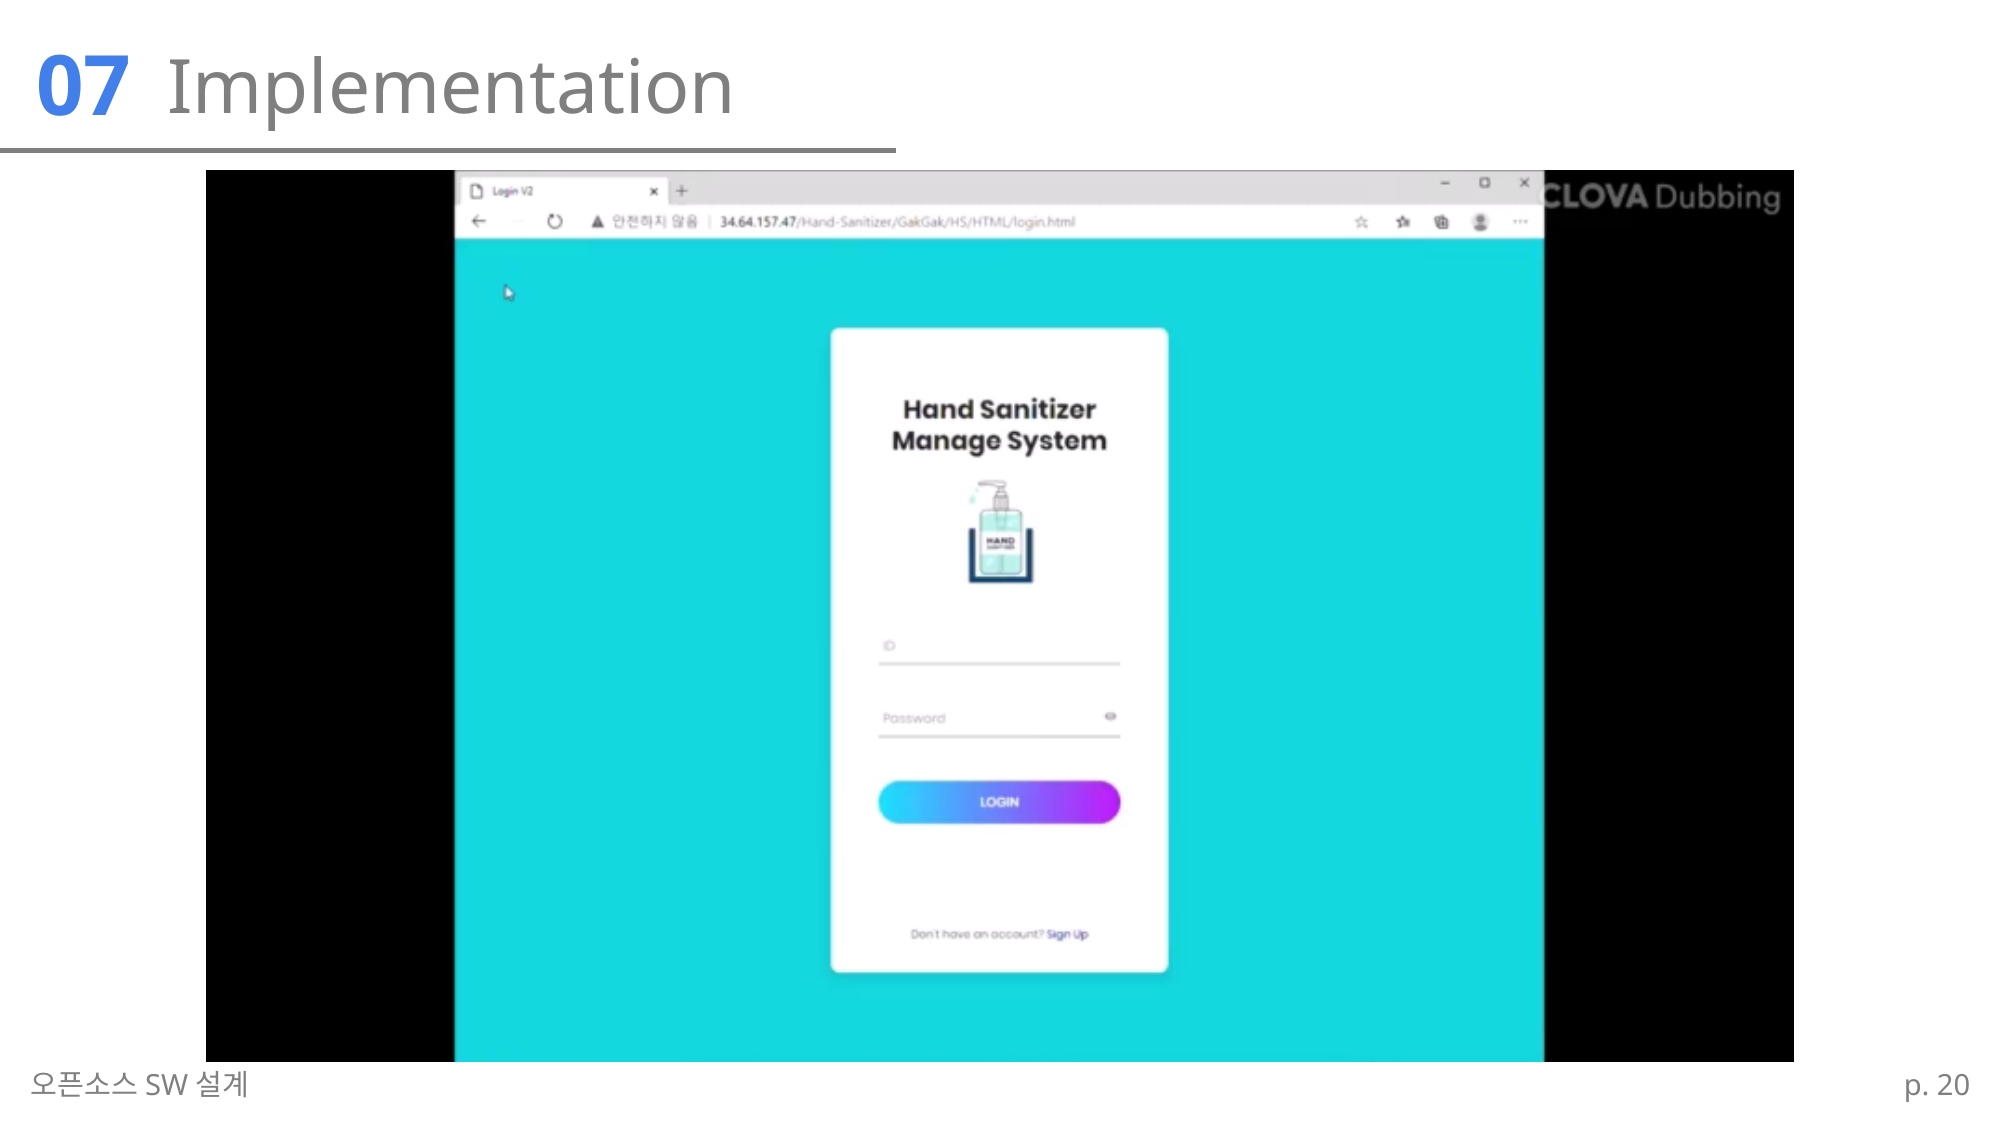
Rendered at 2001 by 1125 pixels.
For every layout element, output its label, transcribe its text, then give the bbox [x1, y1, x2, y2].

text_box p. 20 [1888, 1058, 1986, 1109]
text_box 오픈소스SW설계 [15, 1058, 265, 1109]
text_box 07 [21, 24, 151, 140]
text_box Implementation [151, 14, 882, 148]
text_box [205, 169, 1795, 1063]
